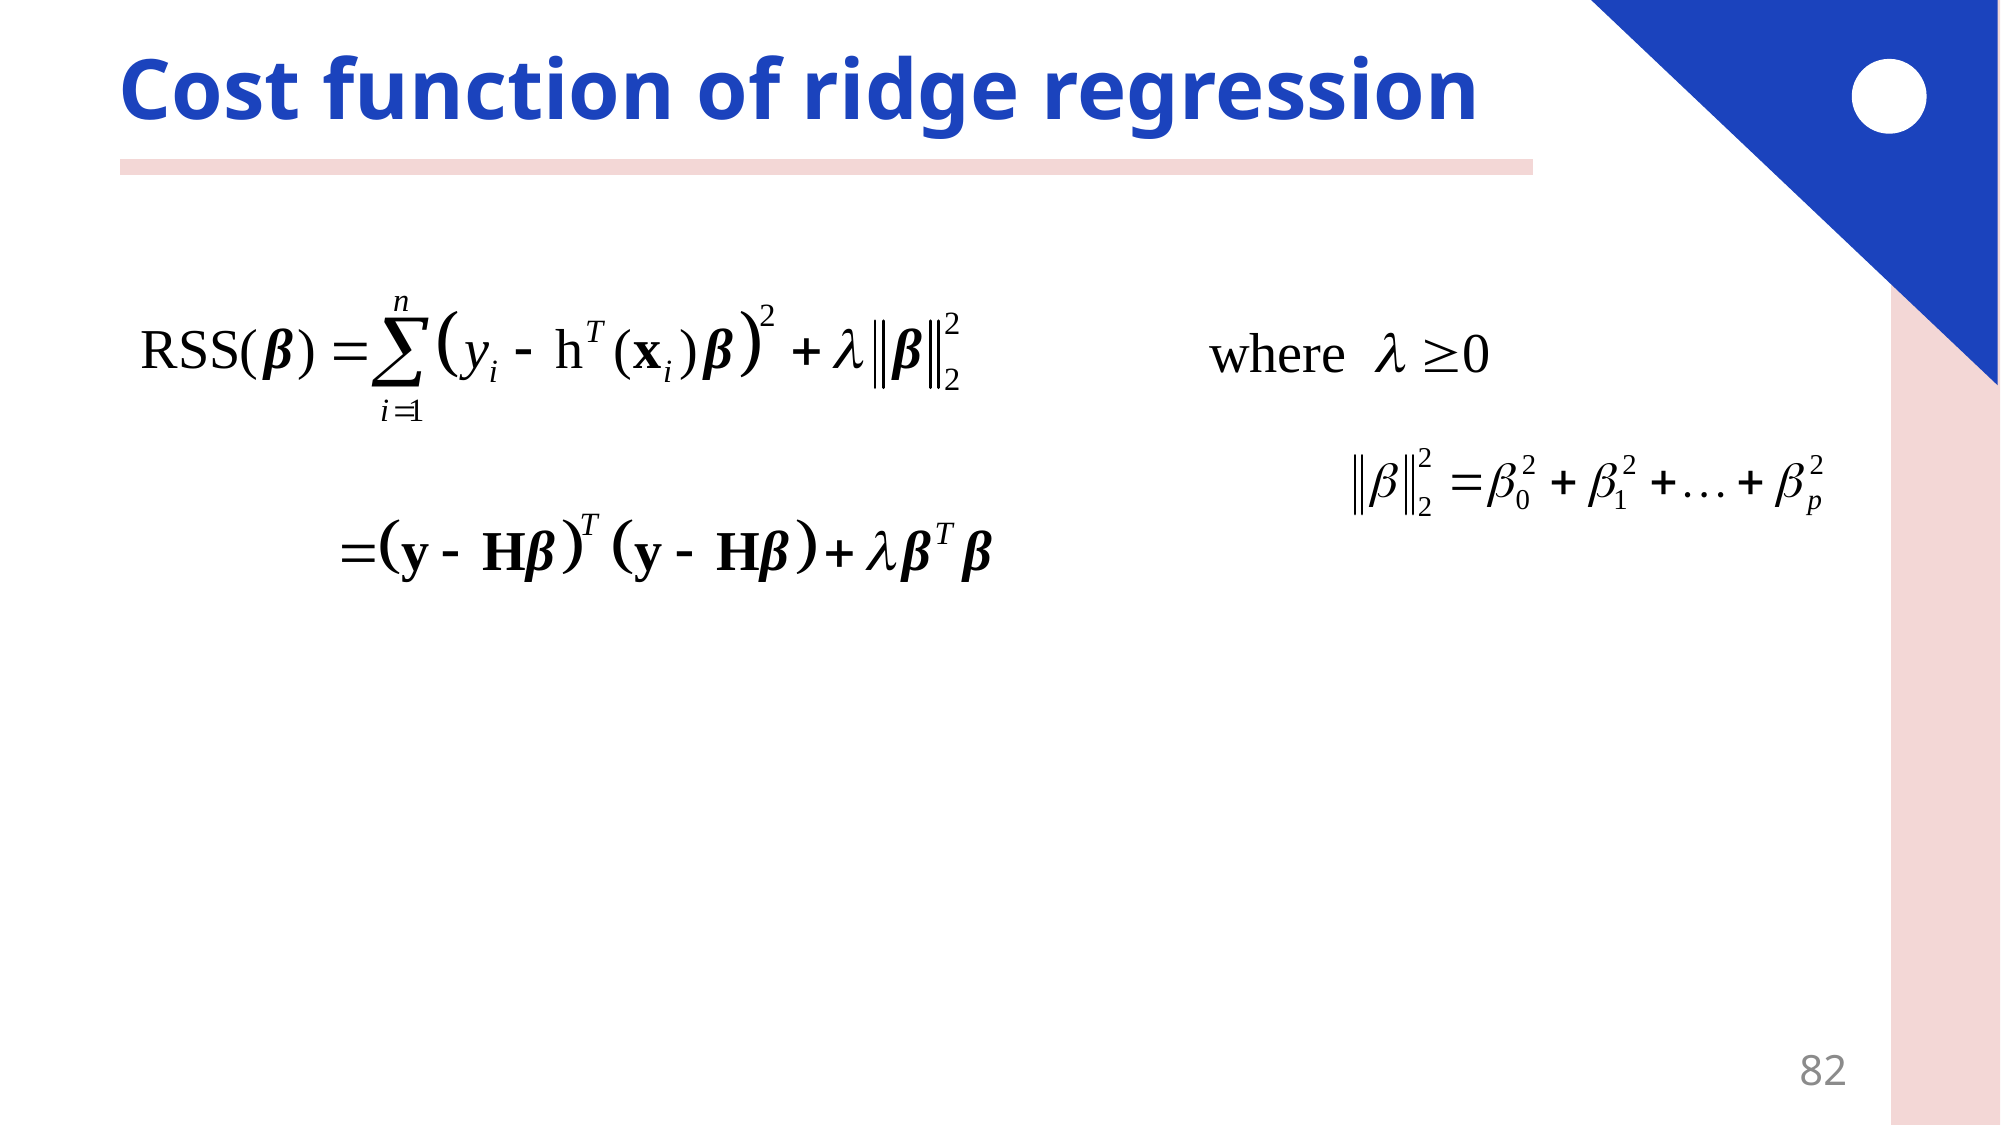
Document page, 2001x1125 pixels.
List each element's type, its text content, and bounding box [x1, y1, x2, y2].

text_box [331, 504, 1000, 599]
title Cost function of ridge regression [103, 32, 1829, 154]
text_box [1348, 439, 1830, 525]
slide_number 82 [1412, 1042, 1863, 1103]
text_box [135, 277, 967, 431]
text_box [1203, 326, 1497, 383]
